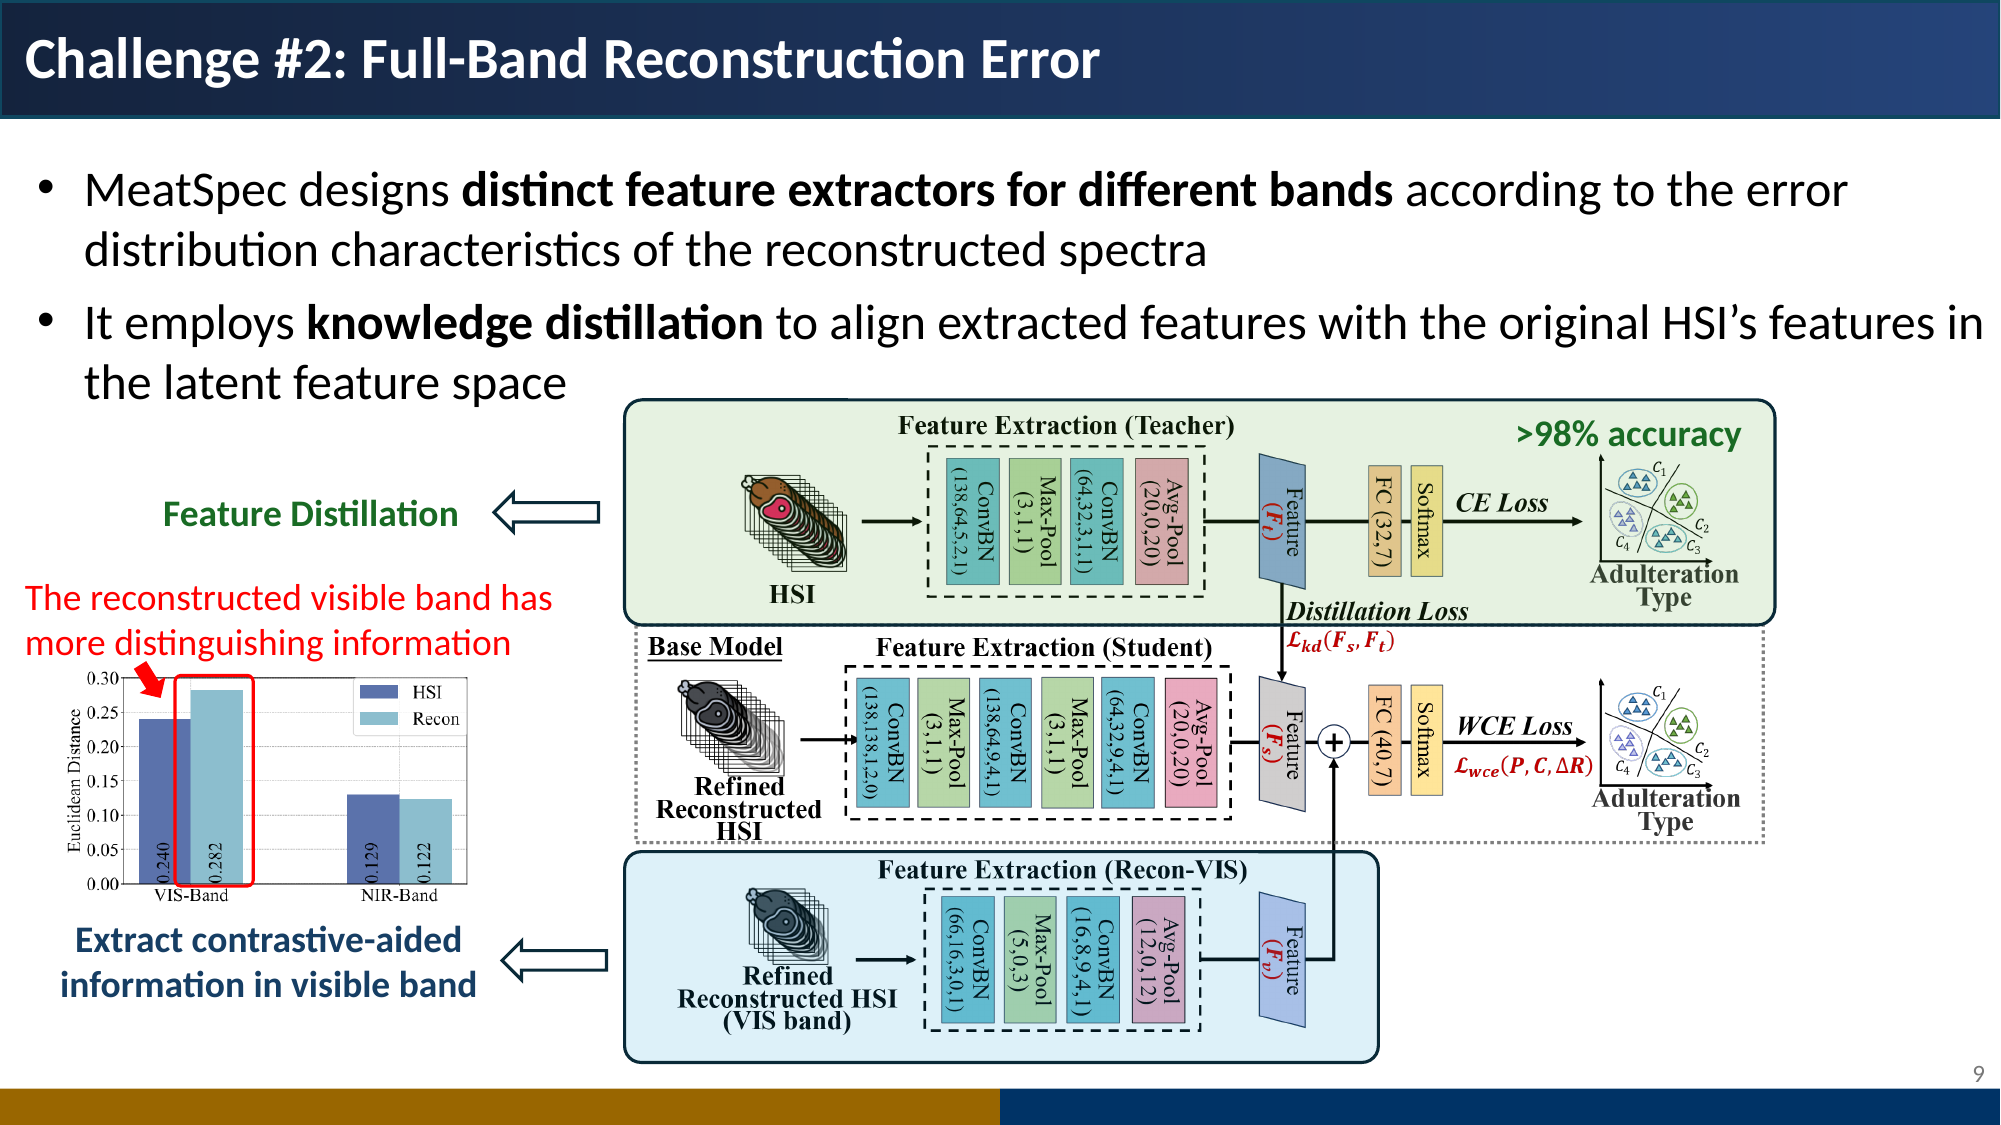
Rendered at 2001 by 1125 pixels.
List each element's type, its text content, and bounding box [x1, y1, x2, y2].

text_box [491, 489, 601, 536]
text_box Extract contrastive-aided information in visible band [43, 907, 494, 1013]
text_box Feature Distillation [141, 482, 481, 542]
text_box MeatSpec designs distinct feature extractors for different bands according to the error distribution characteristics of the reconstructed spectra It employs knowledge distillation to align extracted features with the original HSI’s features in the latent feature space [22, 149, 2000, 417]
text_box [624, 1053, 1379, 1065]
picture [58, 653, 480, 908]
list Challenge #2: Full-Band Reconstruction Error [9, 15, 1985, 104]
slide_number 9 [1550, 1042, 2000, 1103]
picture [624, 399, 1776, 1053]
text_box [499, 937, 609, 984]
text_box The reconstructed visible band has more distinguishing information [10, 565, 570, 671]
